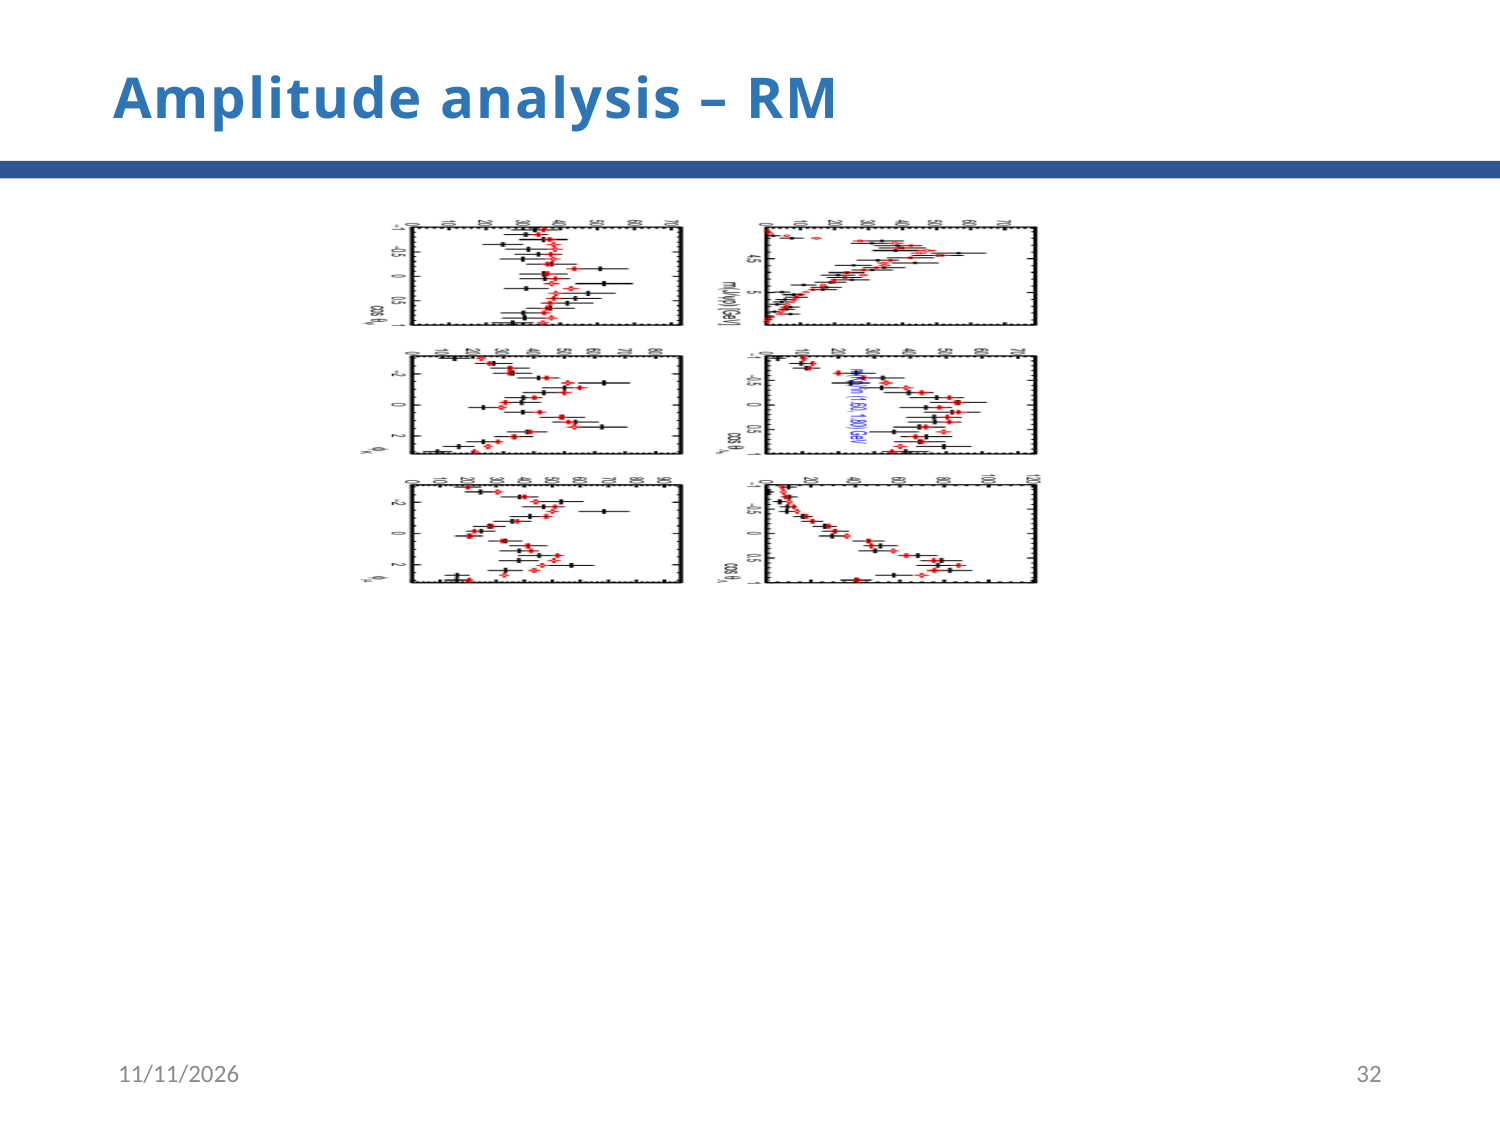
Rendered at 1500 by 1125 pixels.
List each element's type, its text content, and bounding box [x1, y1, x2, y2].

text_box Amplitude analysis – RM [98, 54, 513, 137]
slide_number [103, 1042, 441, 1103]
text_box [0, 160, 513, 179]
text_box [897, 160, 1500, 179]
picture [513, 45, 897, 752]
slide_number 32 [1059, 1042, 1397, 1103]
